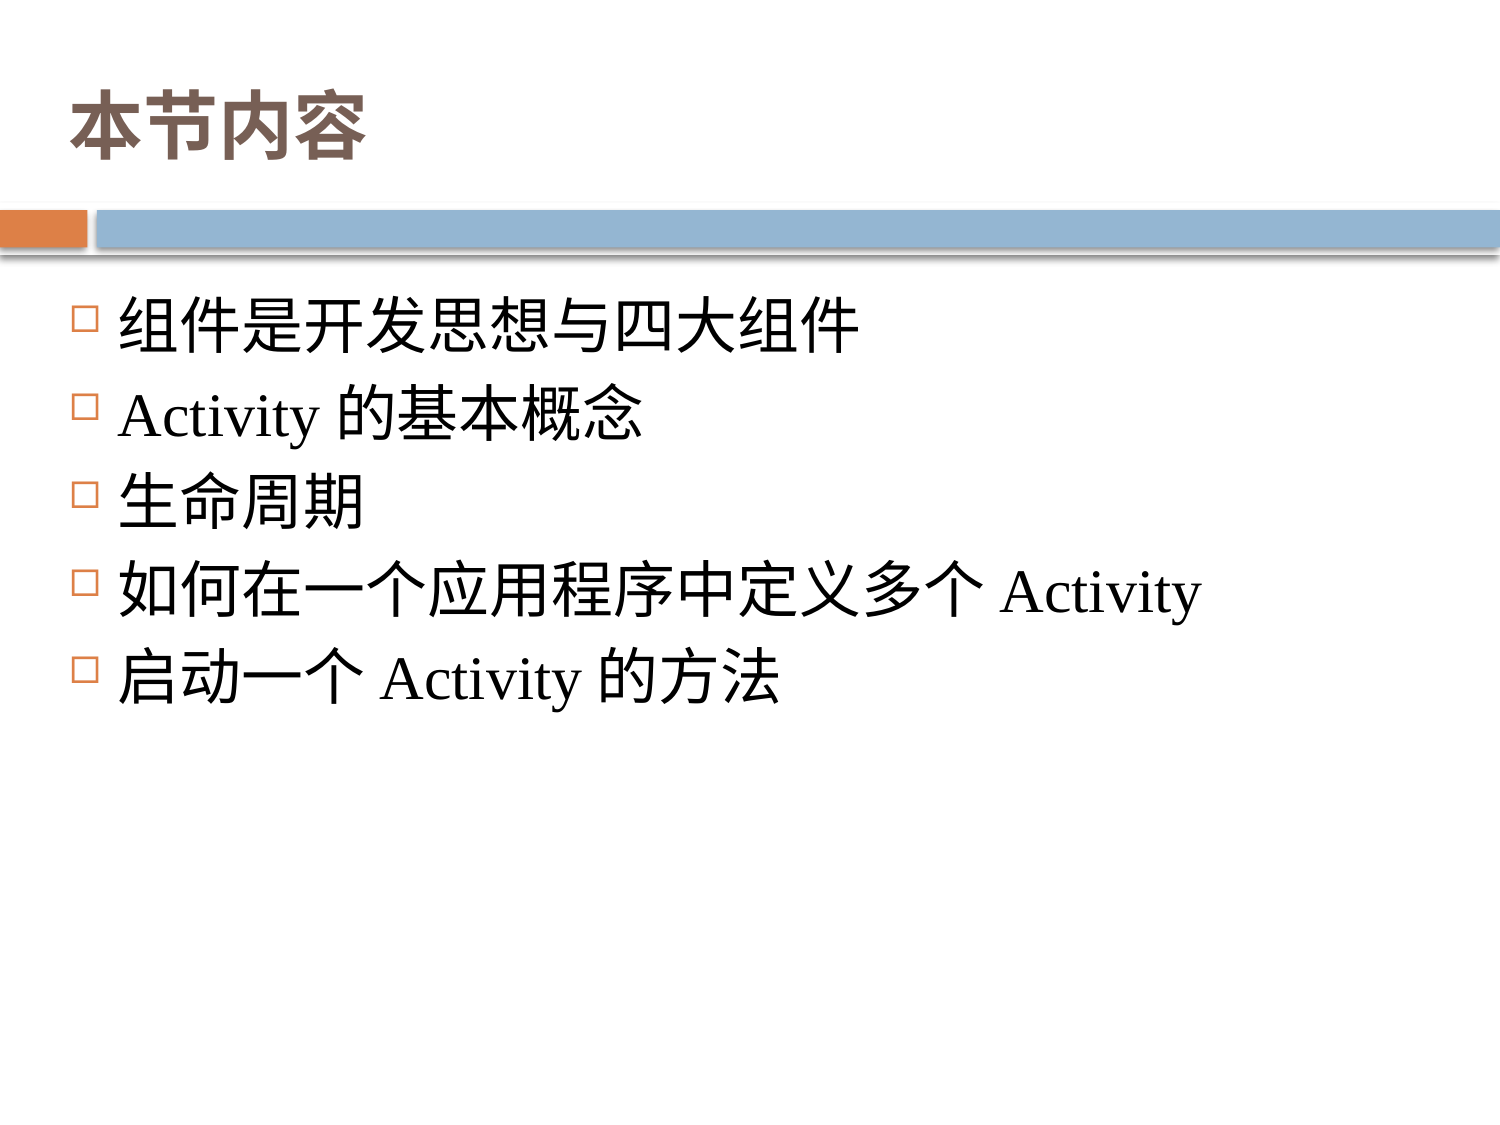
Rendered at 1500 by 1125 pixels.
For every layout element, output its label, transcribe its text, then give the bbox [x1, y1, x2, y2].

list 组件是开发思想与四大组件 Activity的基本概念 生命周期 如何在一个应用程序中定义多个Activity 启动一个Activity的方法 [54, 278, 1438, 721]
title 本节内容 [54, 42, 1392, 206]
